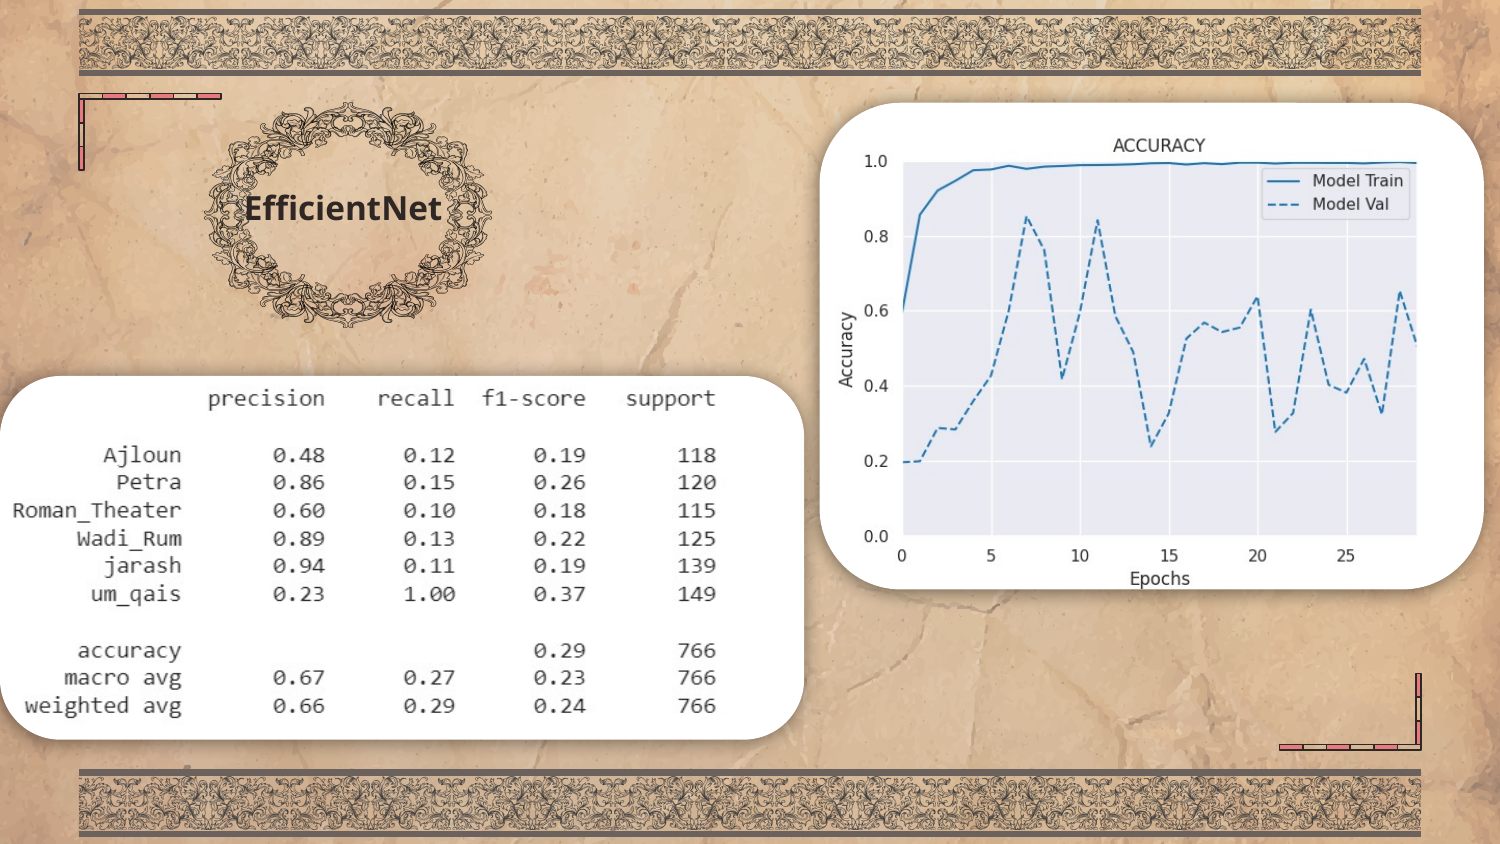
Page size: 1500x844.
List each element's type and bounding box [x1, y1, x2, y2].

picture [78, 776, 1422, 830]
picture [78, 16, 1422, 69]
picture [203, 102, 492, 329]
picture [0, 375, 805, 740]
picture [819, 102, 1485, 590]
